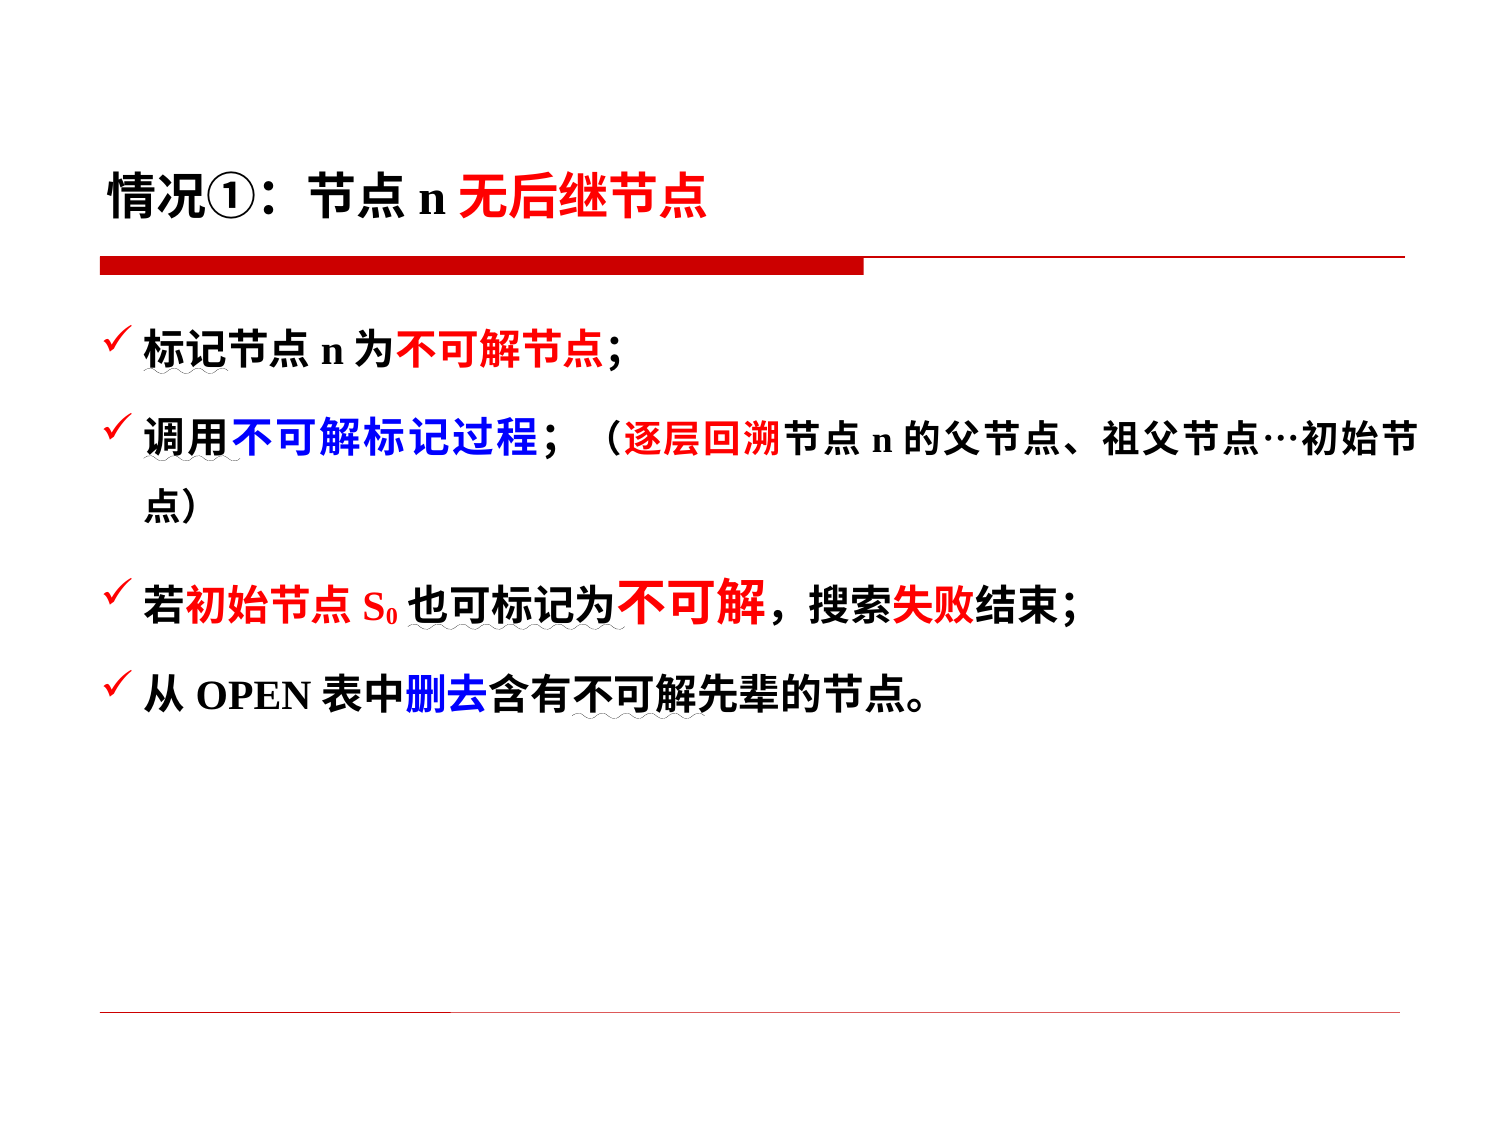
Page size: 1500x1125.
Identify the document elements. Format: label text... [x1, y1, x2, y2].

text_box 标记节点n为不可解节点； 调用不可解标记过程；（逐层回溯节点n的父节点、祖父节点…初始节点） 若初始节点S0也可标记为不可解，搜索失败结束； 从OPEN表中删去含有不可解先辈的节点。 [100, 290, 1419, 726]
text_box 情况①：节点n无后继节点 [106, 164, 713, 225]
